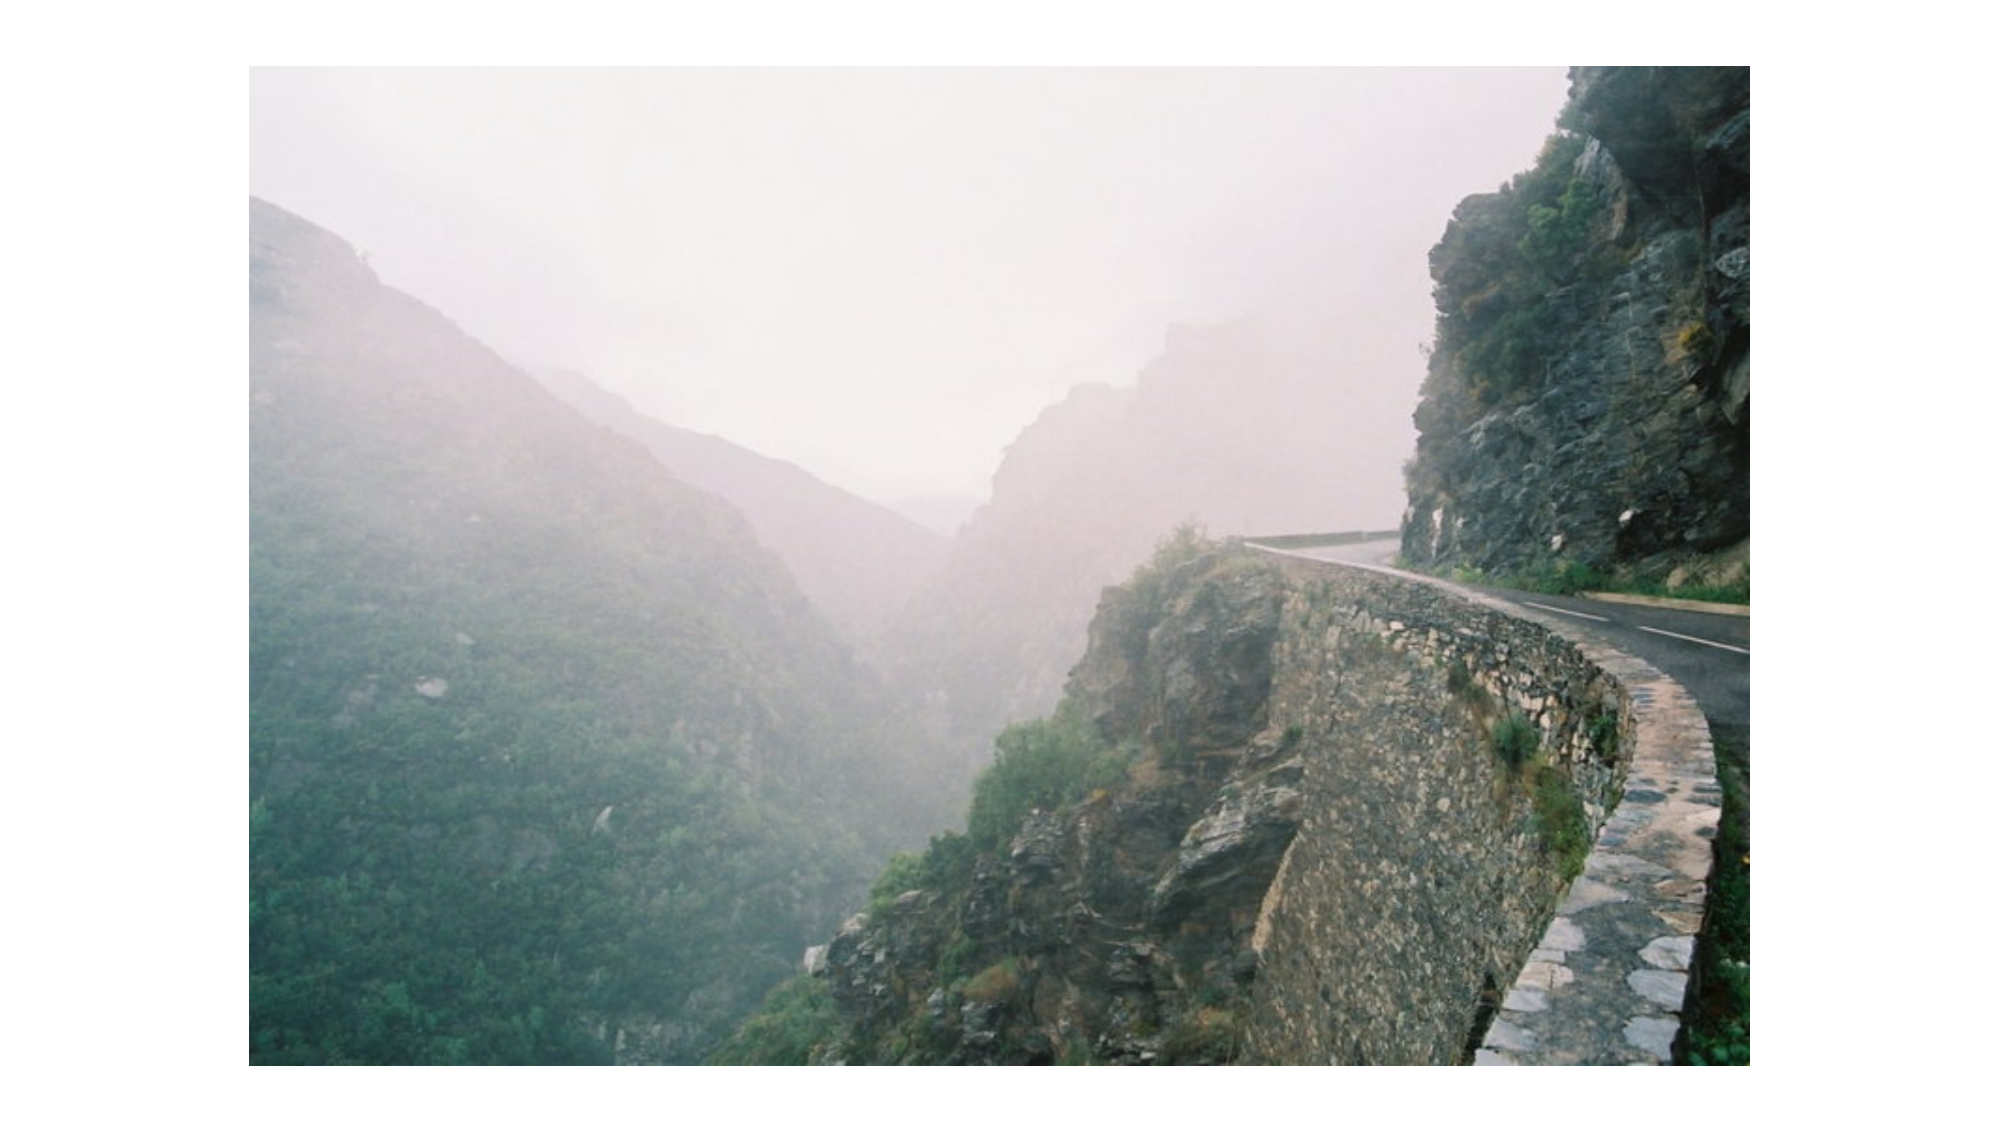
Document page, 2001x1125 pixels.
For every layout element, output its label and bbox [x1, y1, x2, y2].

picture [249, 66, 1750, 1066]
